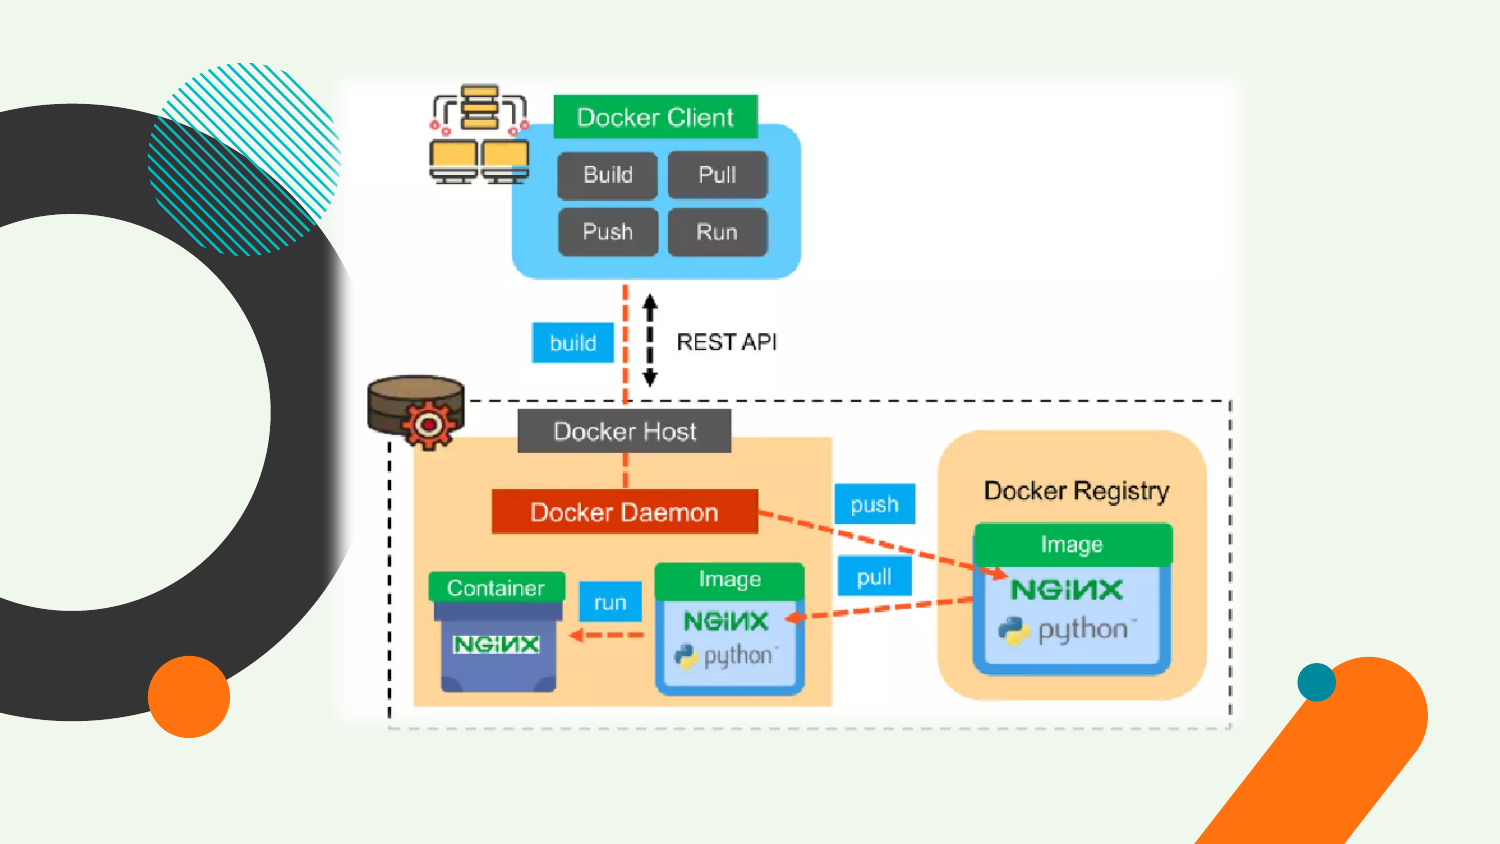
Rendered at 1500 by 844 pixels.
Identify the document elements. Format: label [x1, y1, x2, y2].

picture [319, 60, 1259, 741]
